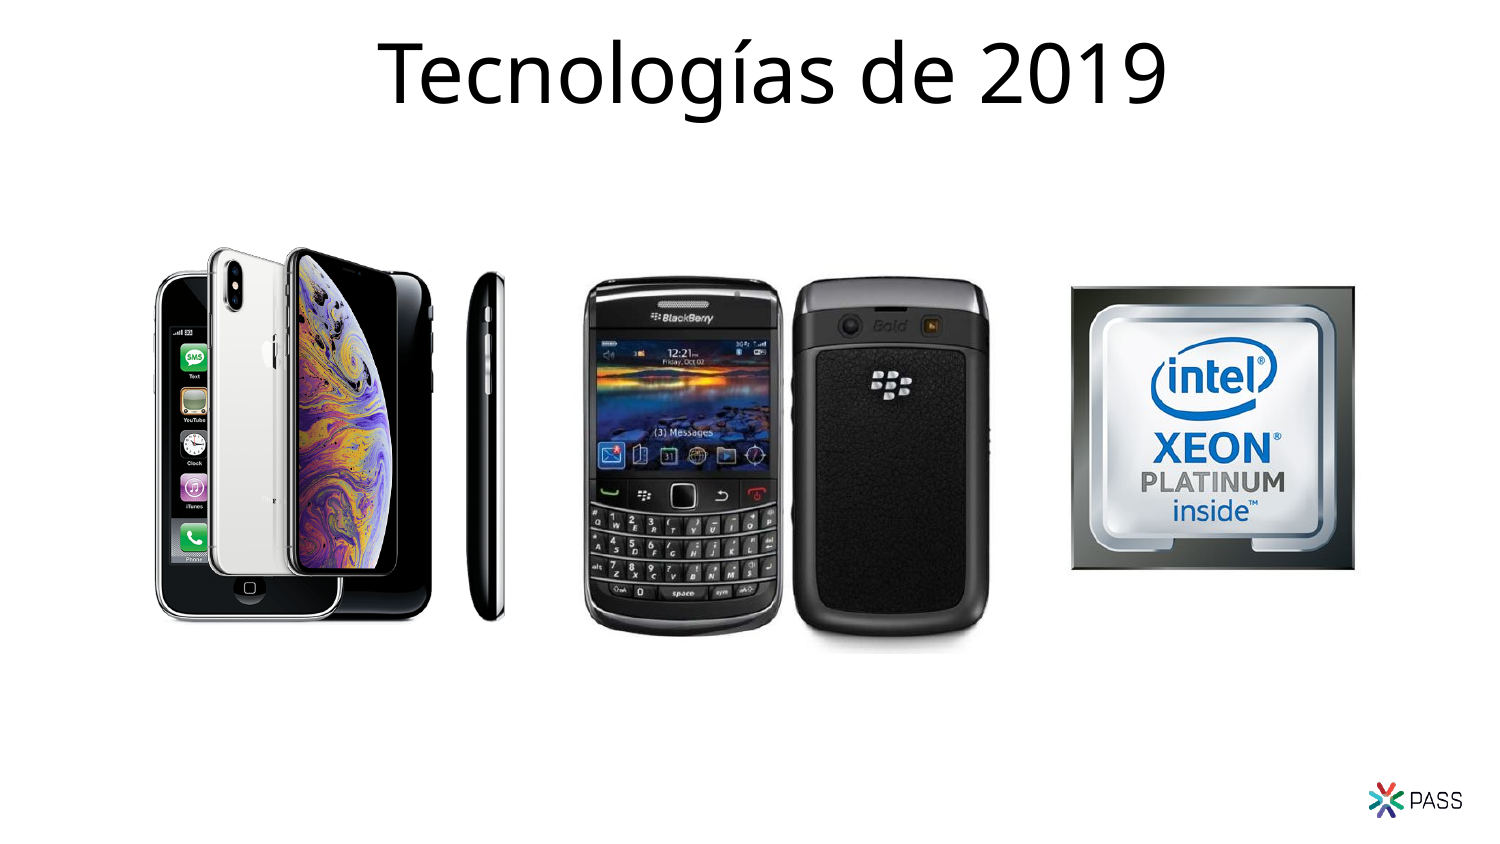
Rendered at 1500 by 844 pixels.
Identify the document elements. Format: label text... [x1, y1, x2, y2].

picture [1051, 266, 1374, 589]
picture [1367, 780, 1463, 820]
picture [572, 266, 1000, 654]
picture [138, 202, 508, 625]
title Tecnologías de 2019 [70, 40, 1454, 141]
